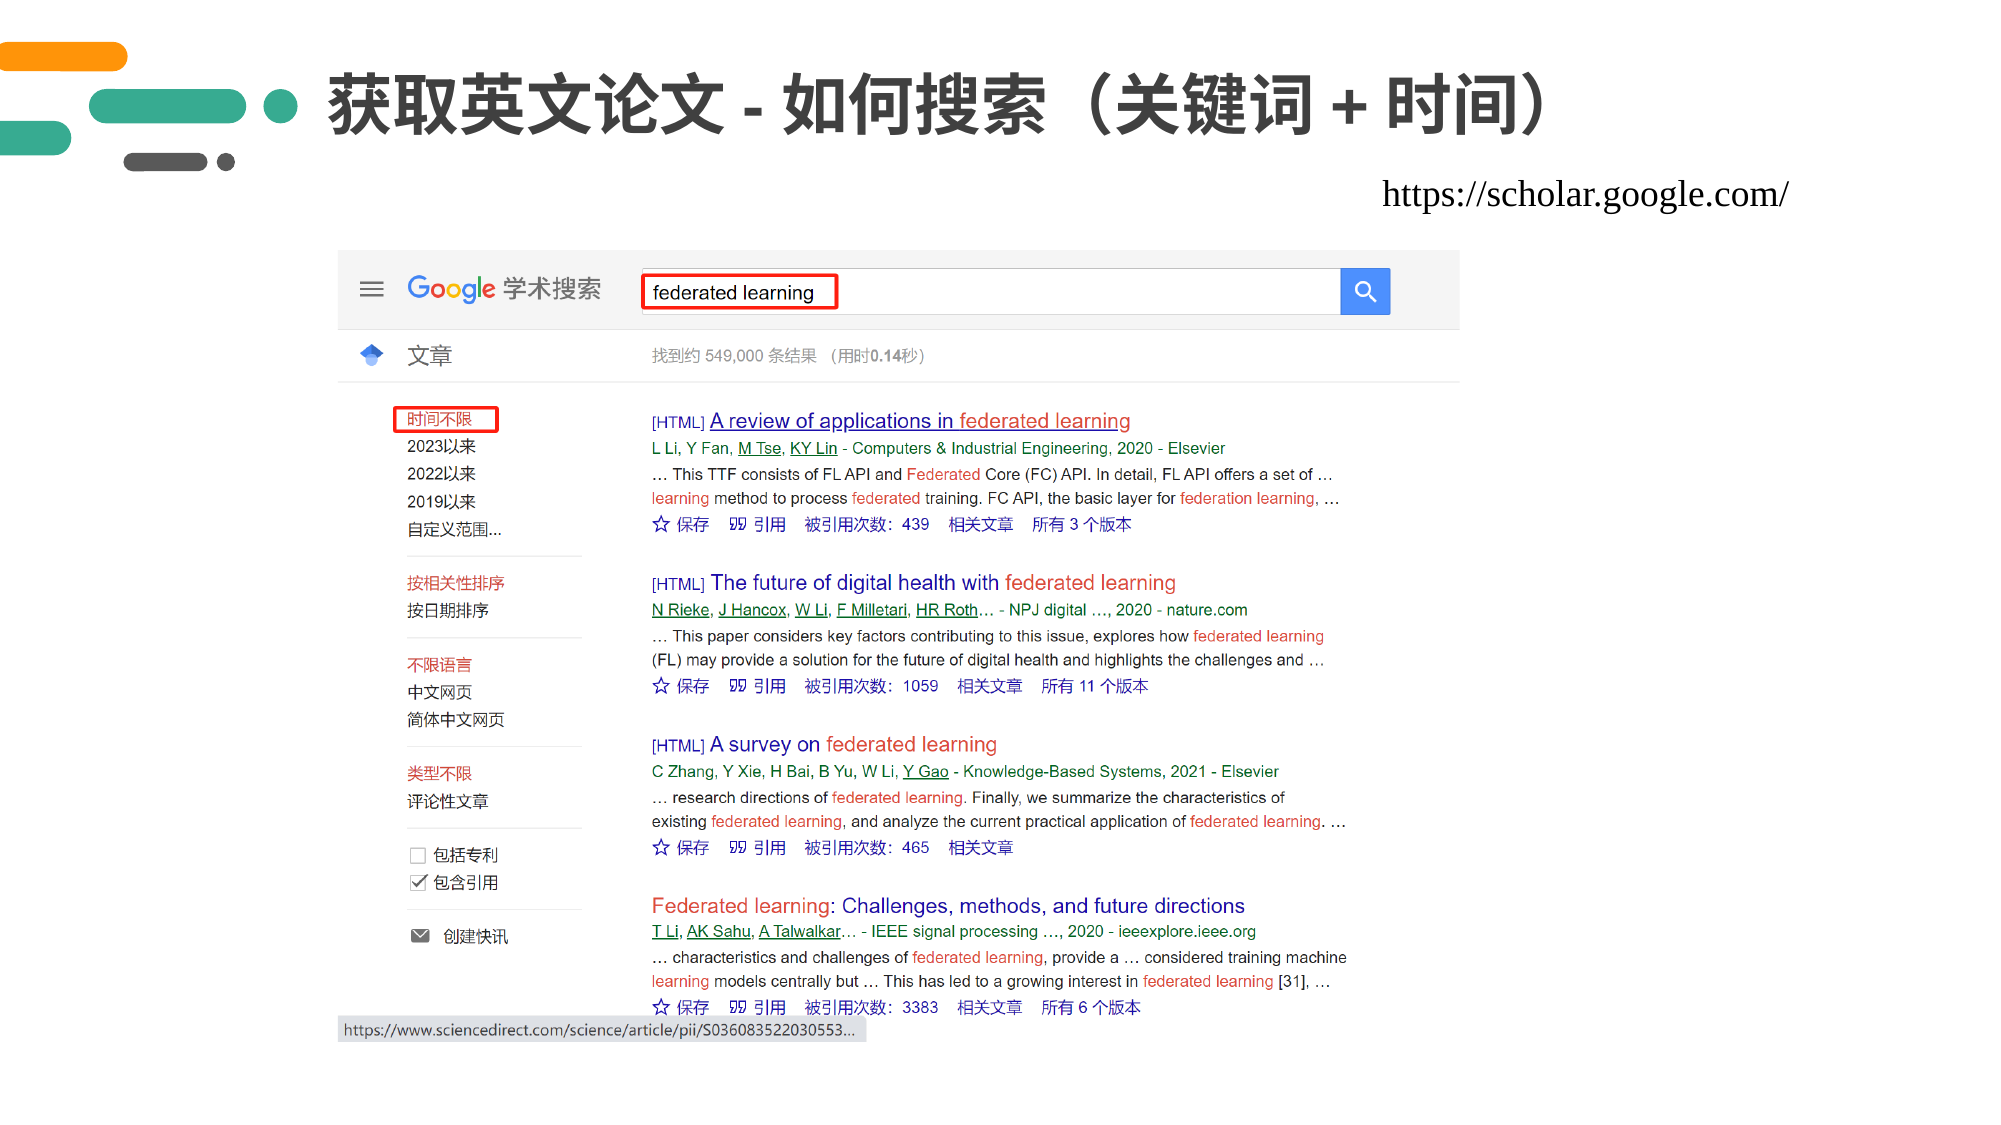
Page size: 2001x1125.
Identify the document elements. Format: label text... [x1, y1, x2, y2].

text_box https://scholar.google.com/ [1367, 162, 1806, 222]
picture [337, 250, 1460, 1042]
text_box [0, 41, 1575, 172]
